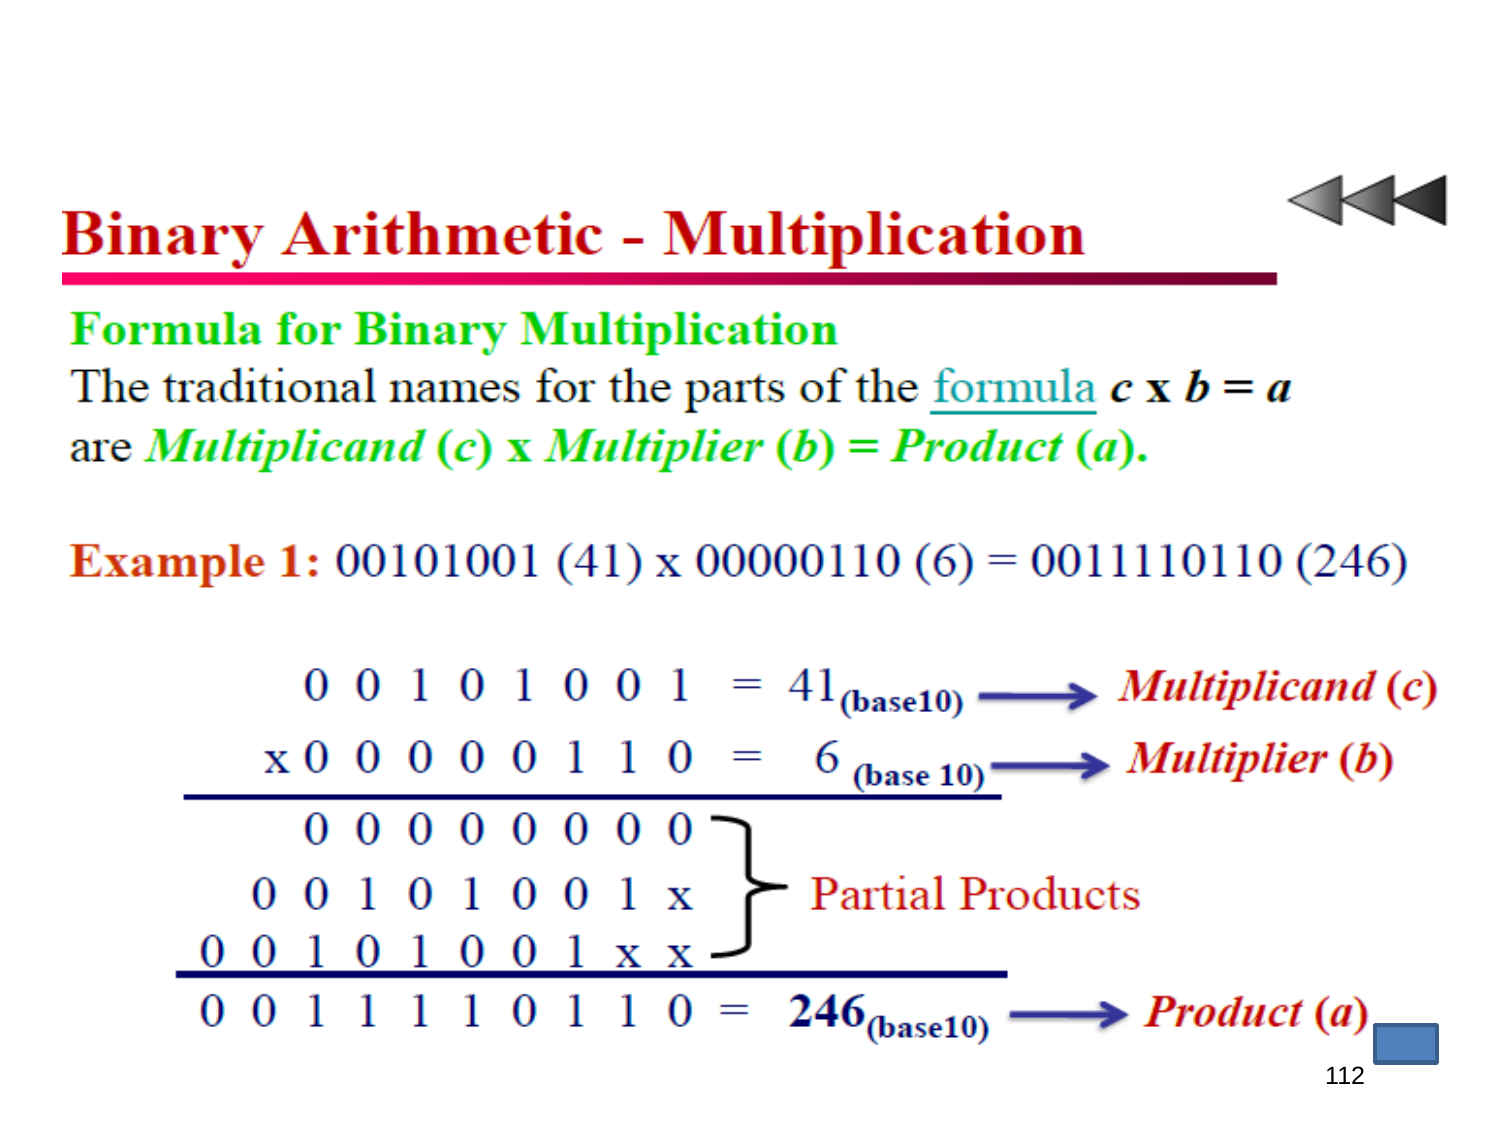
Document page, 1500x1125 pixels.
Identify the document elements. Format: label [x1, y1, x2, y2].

picture [62, 37, 1450, 1063]
